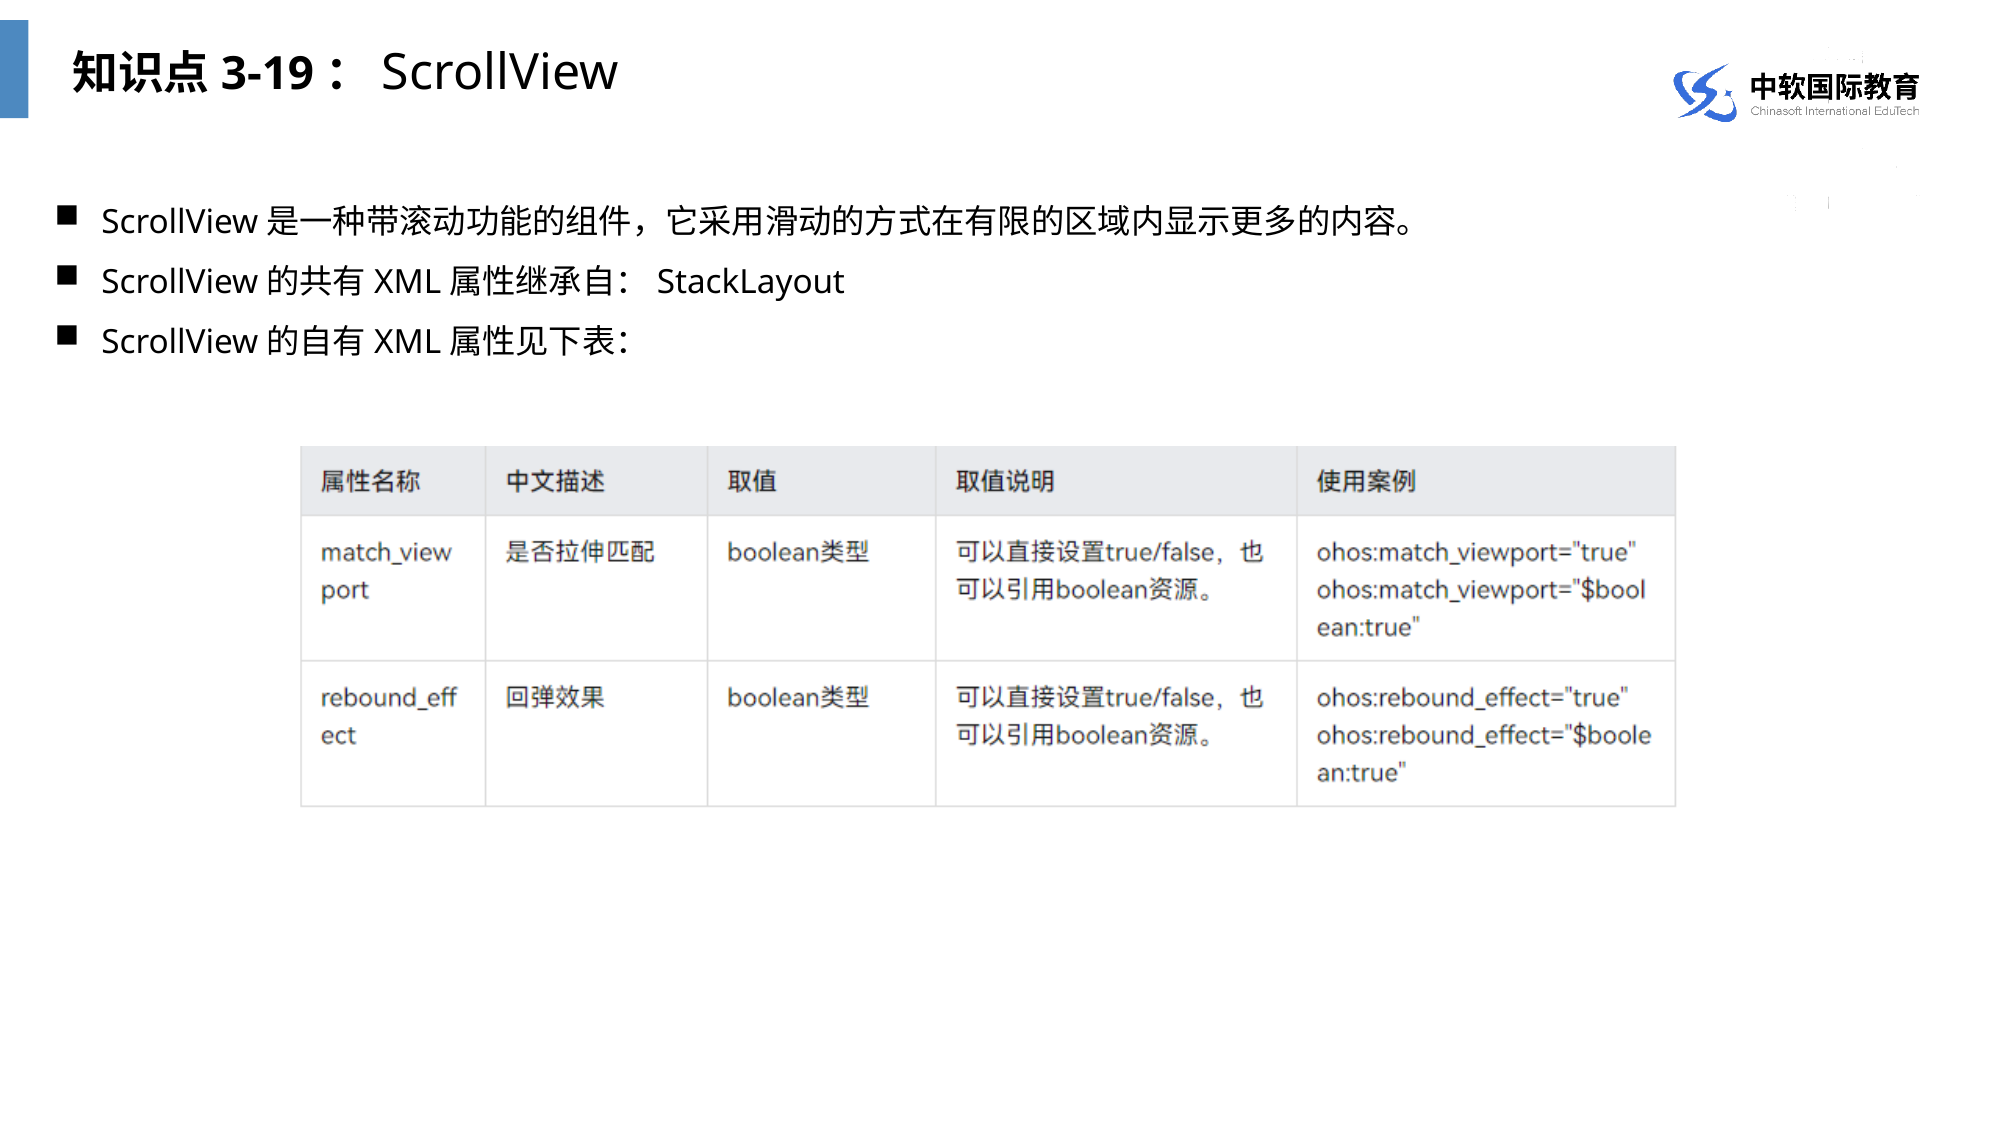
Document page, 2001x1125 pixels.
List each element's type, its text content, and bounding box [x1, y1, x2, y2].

picture [299, 446, 1678, 812]
text_box ScrollView是一种带滚动功能的组件，它采用滑动的方式在有限的区域内显示更多的内容。 ScrollView的共有XML属性继承自：StackLayout ScrollView的自有XML属性见下表： [39, 172, 1974, 368]
picture [1611, 26, 1981, 172]
text_box 知识点3-19：ScrollView [57, 31, 1122, 107]
